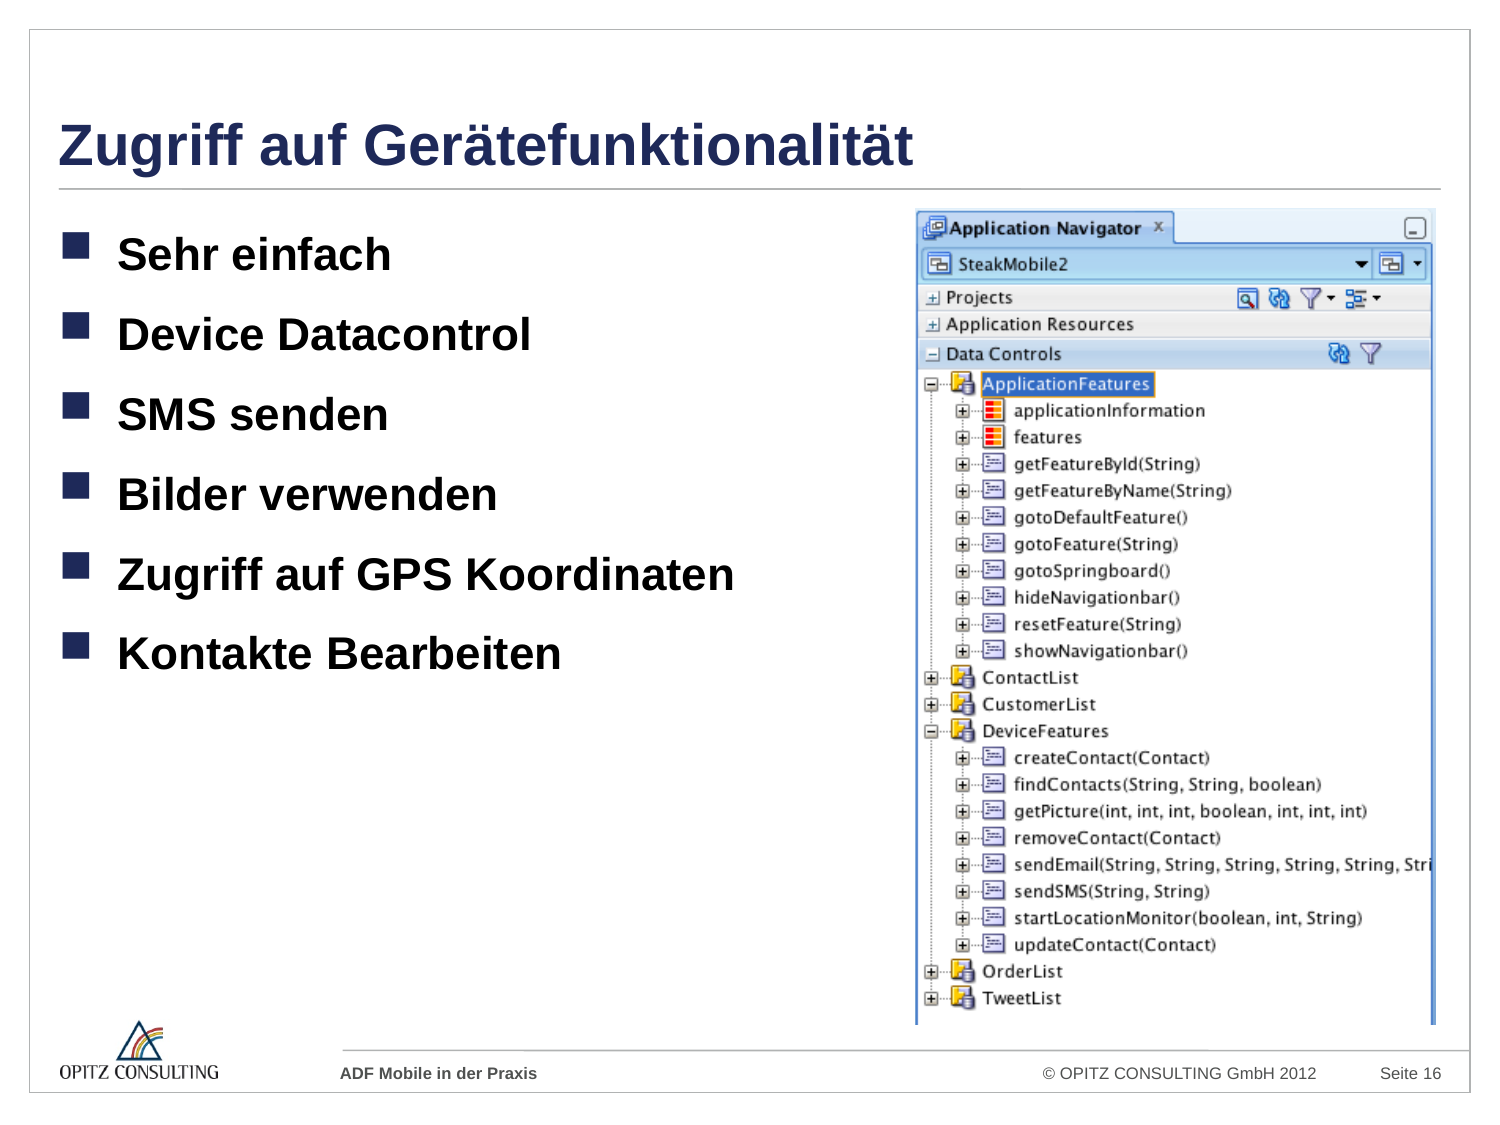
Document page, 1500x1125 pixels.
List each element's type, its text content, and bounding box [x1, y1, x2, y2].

list Sehr einfach Device Datacontrol SMS senden Bilder verwenden Zugriff auf GPS Koordinaten Kontakte Bearbeiten [59, 224, 910, 1016]
title Zugriff auf Gerätefunktionalität [59, 35, 1442, 178]
picture [915, 207, 1436, 1025]
picture [60, 1019, 218, 1079]
